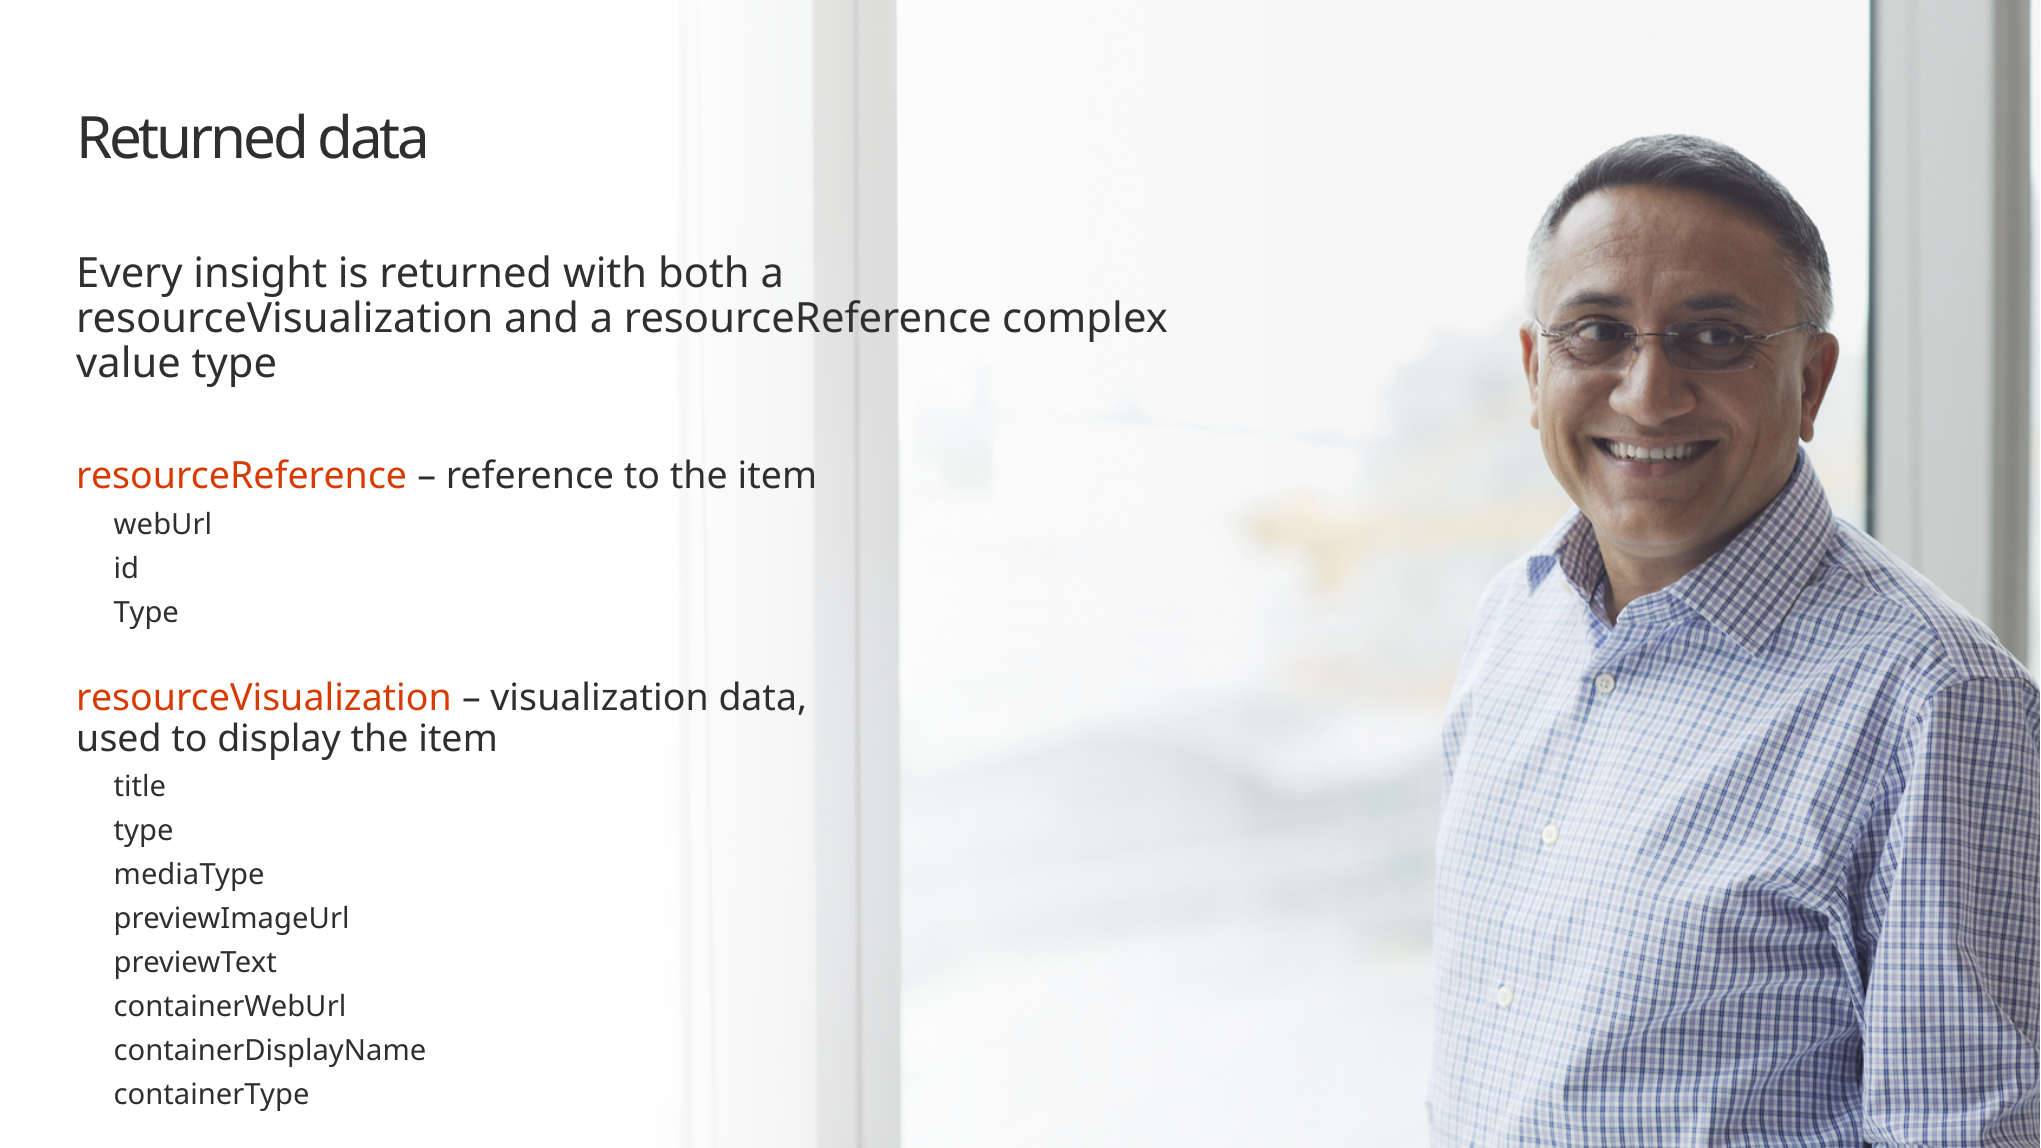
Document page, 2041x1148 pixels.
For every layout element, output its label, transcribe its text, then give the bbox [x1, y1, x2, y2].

title Returned data [76, 103, 647, 172]
list Every insight is returned with both a resourceVisualization and a resourceReference complex value type resourceReference – reference to the item webUrl id Type resourceVisualization – visualization data, used to display the item title type mediaType previewImageUrl previewText containerWebUrl containerDisplayName containerType [76, 251, 647, 1075]
picture [647, 0, 2041, 1148]
